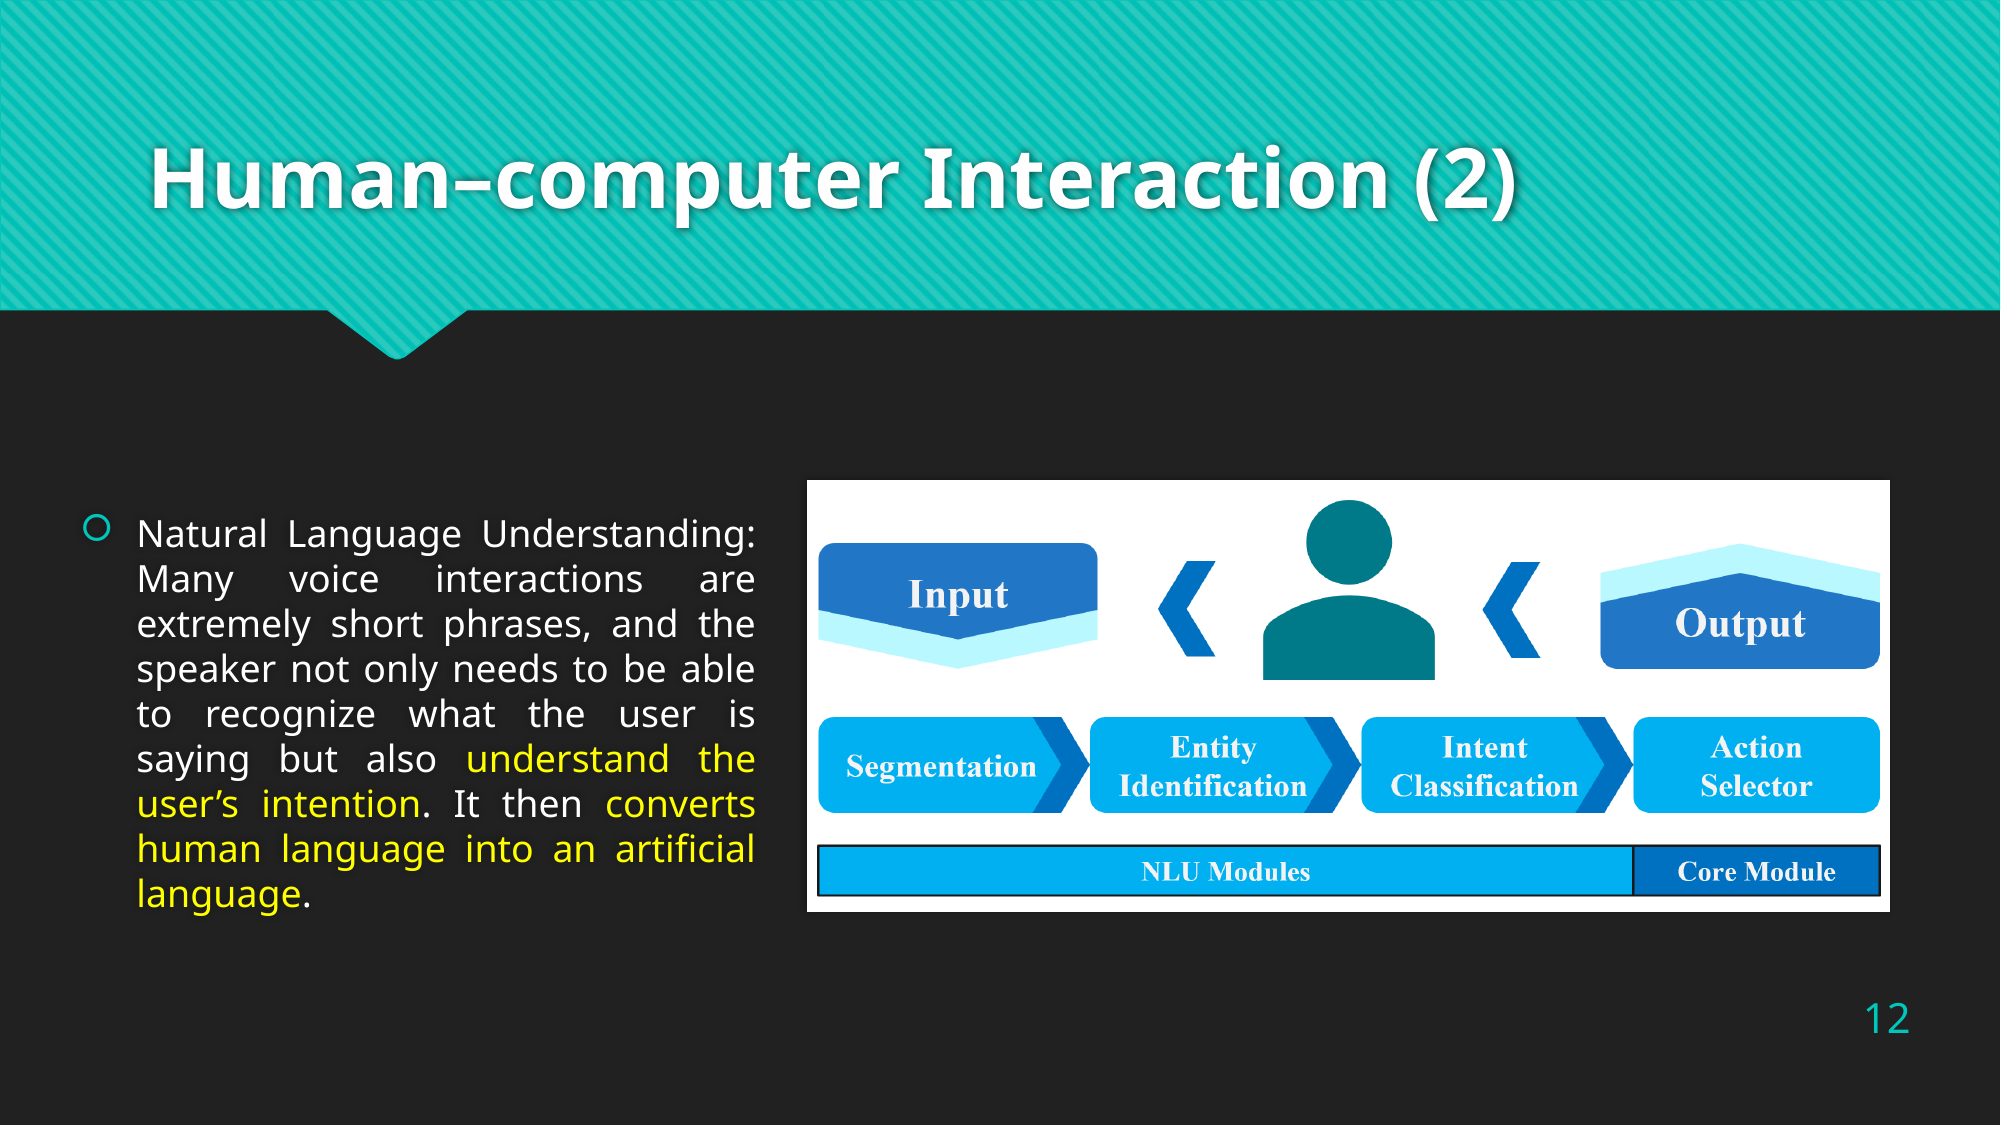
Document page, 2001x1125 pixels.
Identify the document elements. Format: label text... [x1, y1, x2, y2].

slide_number 12 [1751, 970, 1926, 1051]
list Natural Language Understanding: Many voice interactions are extremely short phrases, and the speaker not only needs to be able to recognize what the user is saying but also understand the user’s intention. It then converts human language into an artificial language. [65, 414, 772, 1011]
title Human–computer Interaction (2) [132, 73, 1868, 233]
picture [806, 480, 1890, 913]
